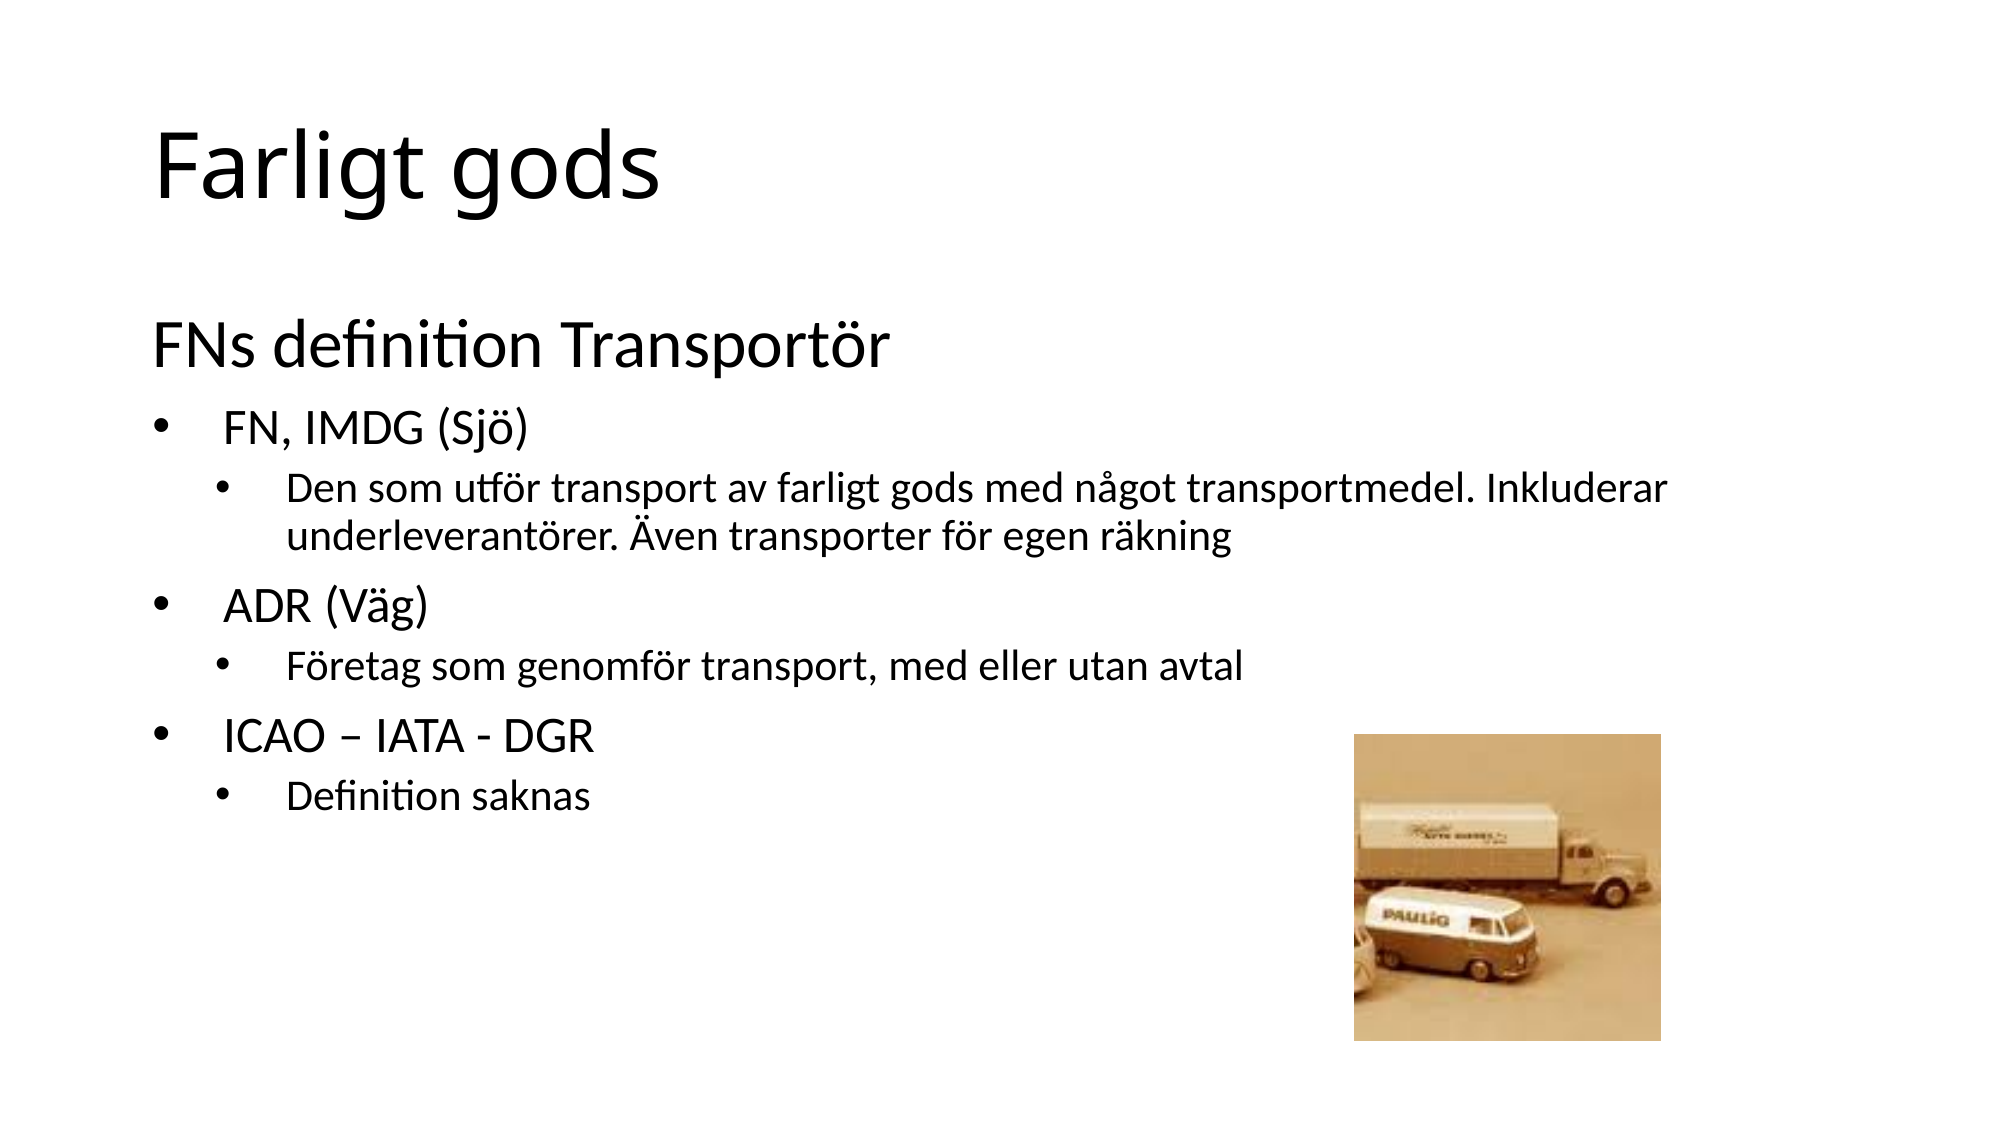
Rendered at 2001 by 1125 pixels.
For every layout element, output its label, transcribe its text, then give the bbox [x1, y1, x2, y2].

title Farligt gods [137, 59, 1863, 278]
list FNs definition Transportör FN, IMDG (Sjö) Den som utför transport av farligt gods med något transportmedel. Inkluderar underleverantörer. Även transporter för egen räkning ADR (Väg) Företag som genomför transport, med eller utan avtal ICAO – IATA - DGR Definition saknas [137, 299, 1863, 1014]
picture [1354, 734, 1661, 1041]
